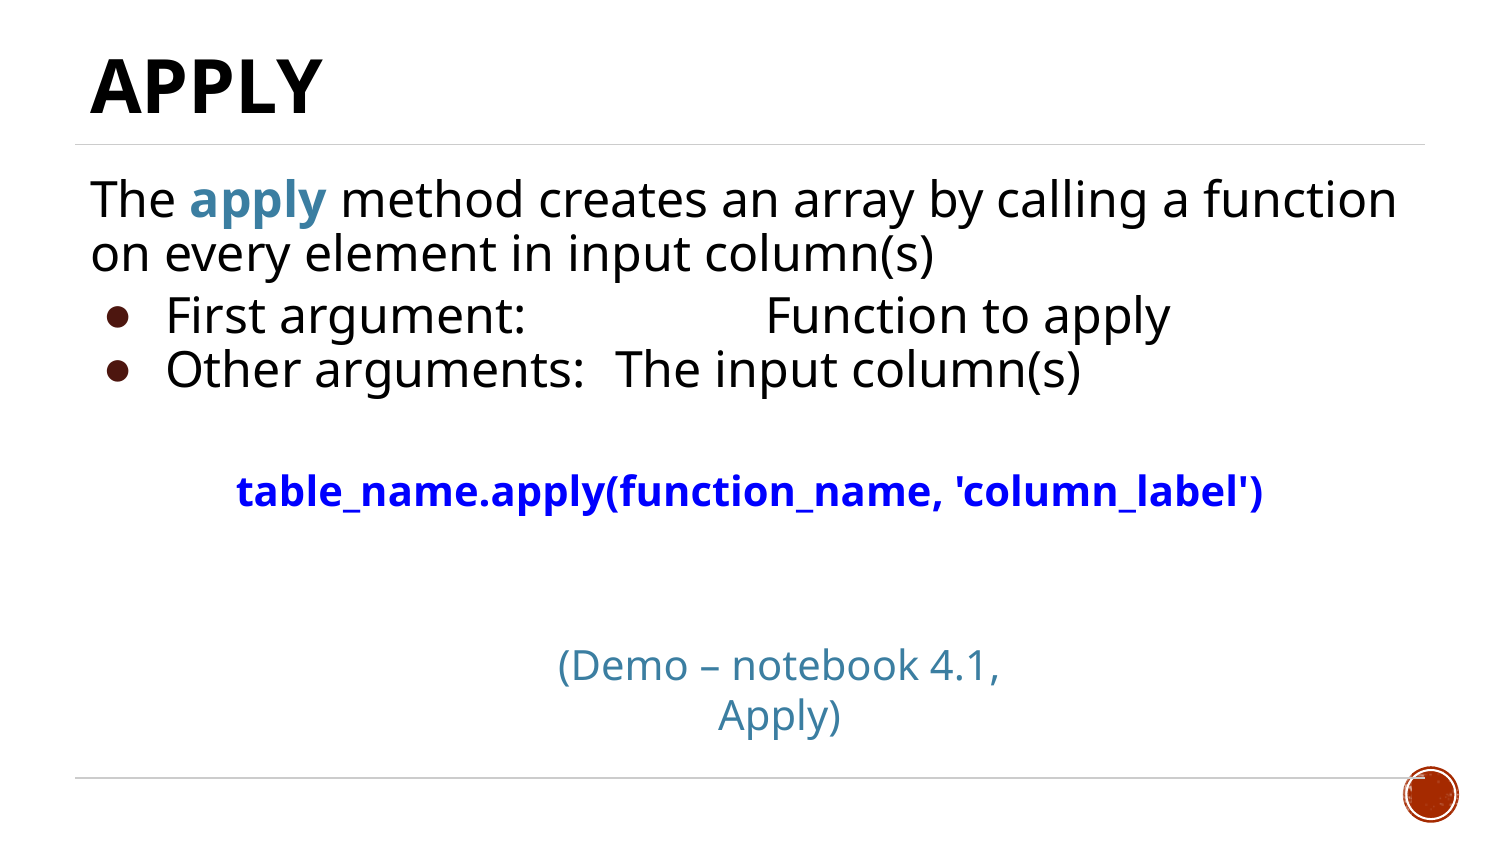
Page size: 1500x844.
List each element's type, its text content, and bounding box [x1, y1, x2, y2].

title Apply [75, 33, 1175, 145]
text_box (Demo – notebook 4.1, Apply) [323, 623, 1236, 769]
list The apply method creates an array by calling a function on every element in input column(s) First argument: Function to apply Other arguments: The input column(s) table_name.apply(function_name, 'column_label') [75, 159, 1425, 754]
